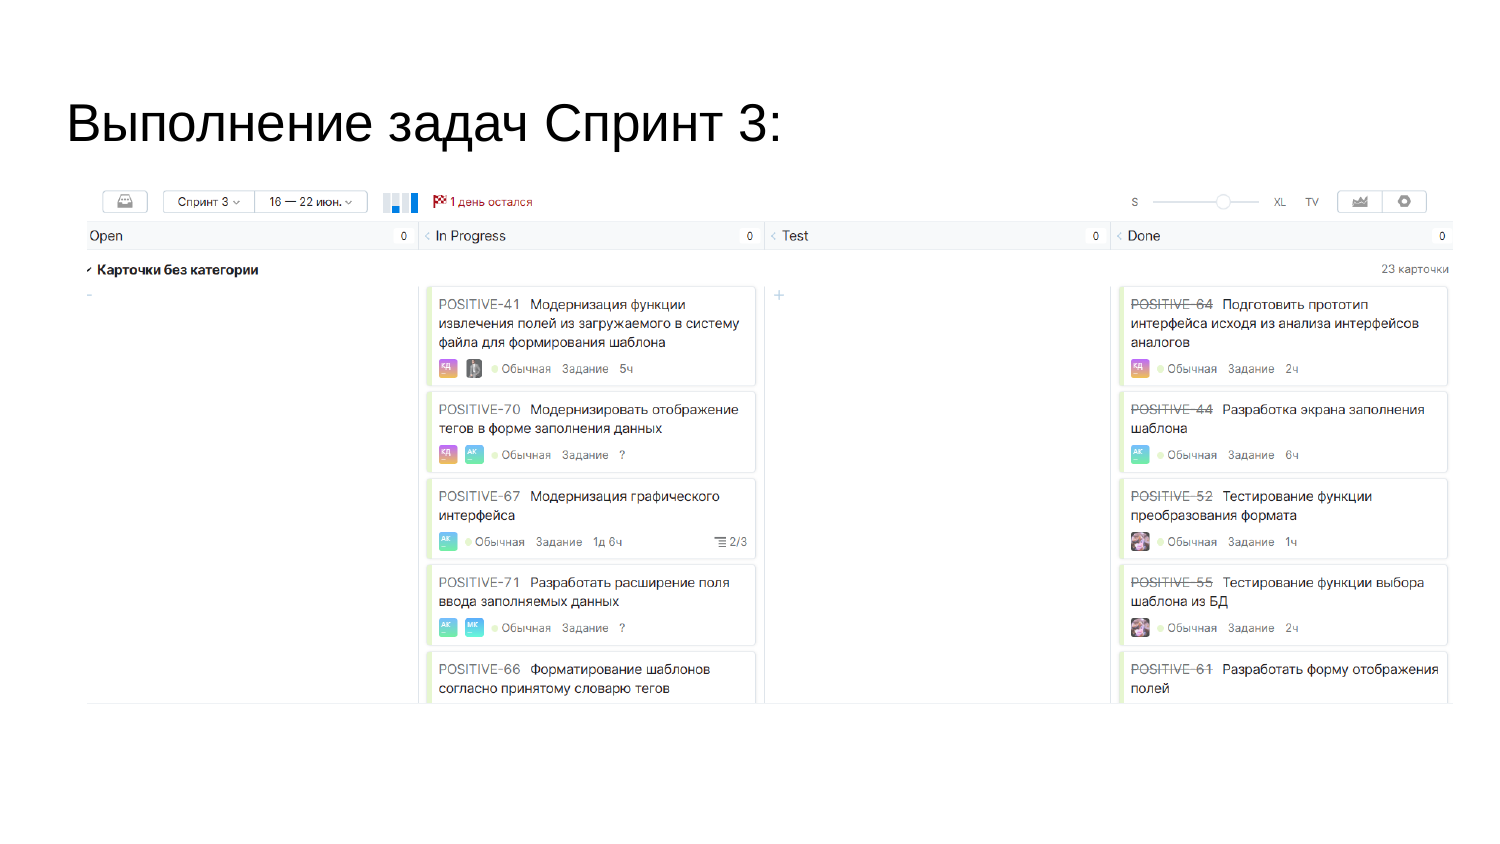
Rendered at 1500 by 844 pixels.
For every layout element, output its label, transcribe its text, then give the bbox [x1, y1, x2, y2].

title Выполнение задач Спринт 3: [51, 72, 1449, 167]
picture [87, 166, 1453, 707]
